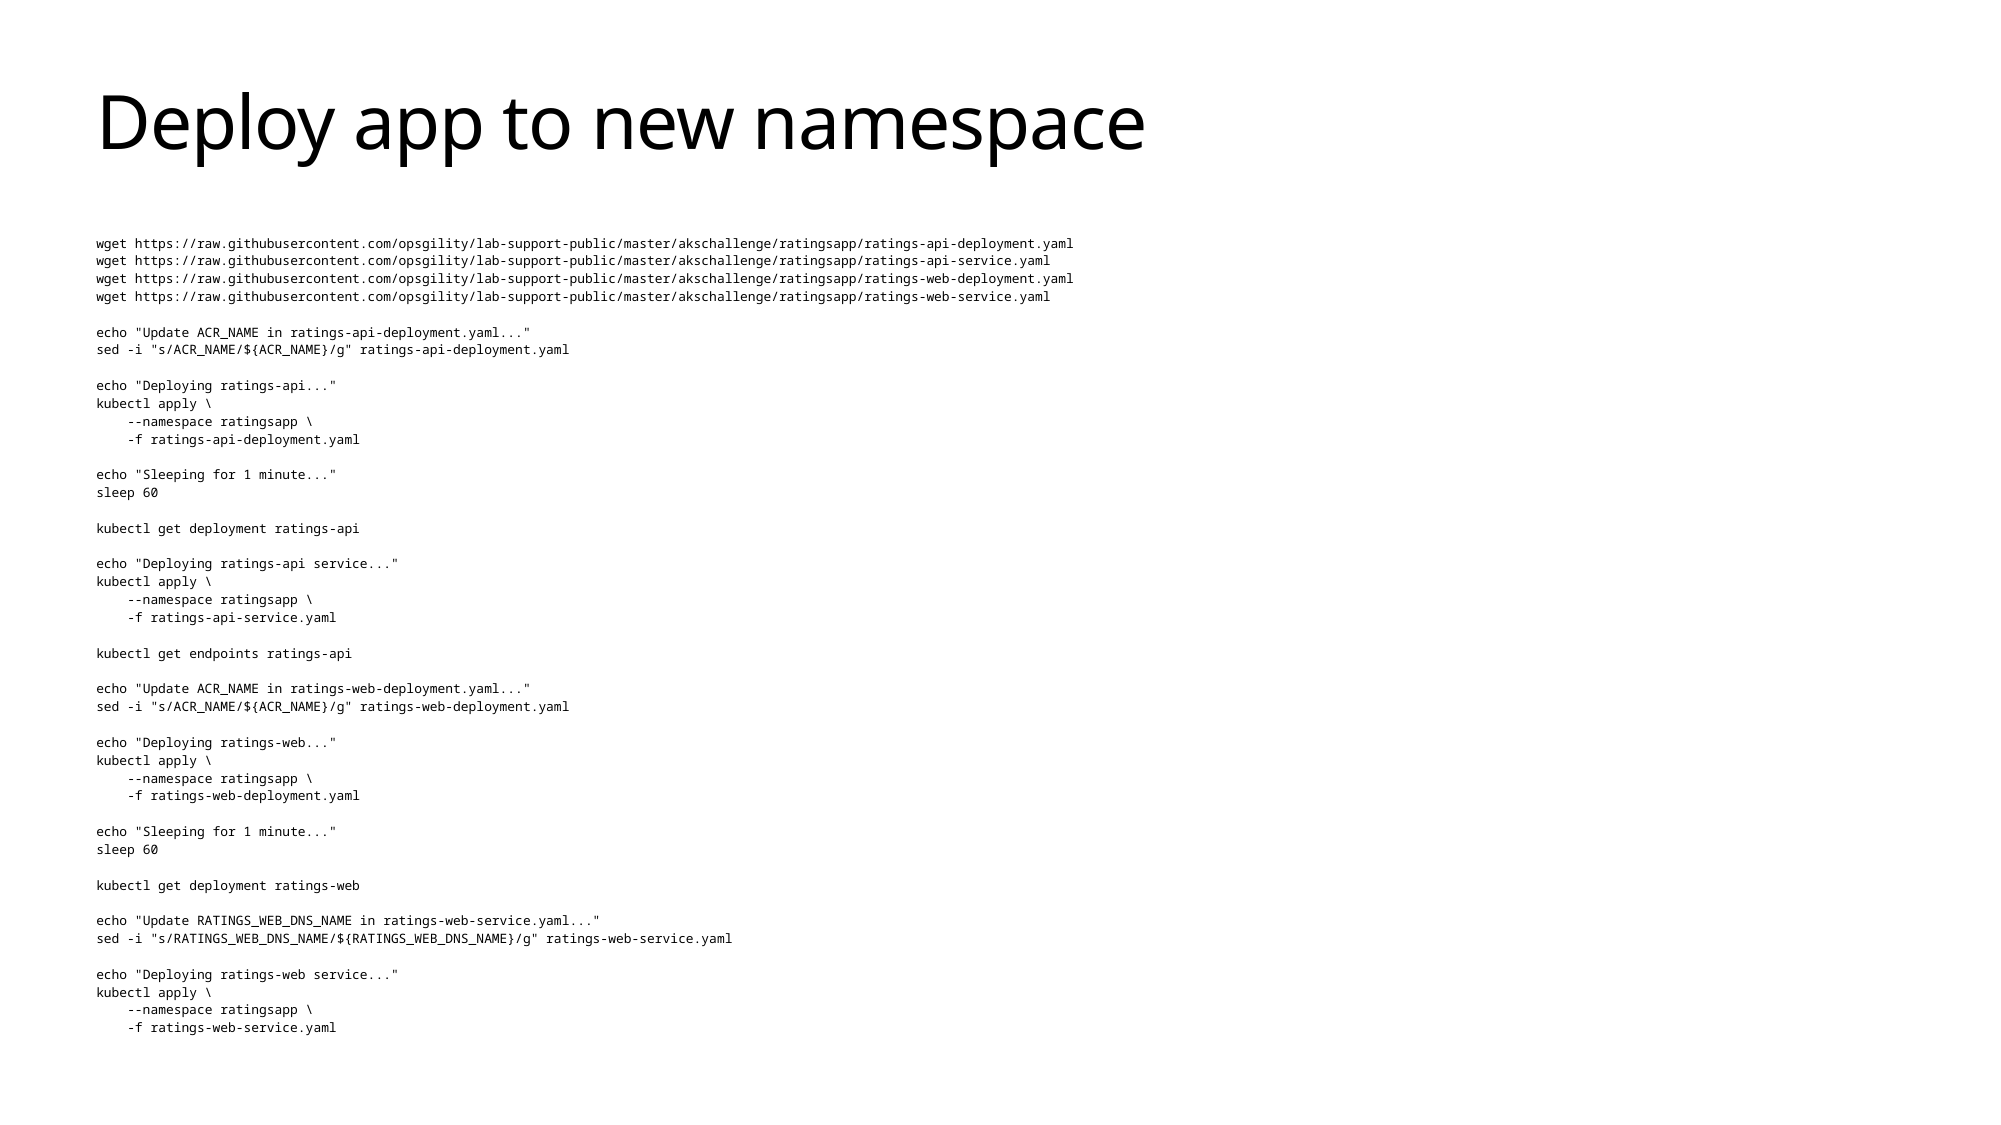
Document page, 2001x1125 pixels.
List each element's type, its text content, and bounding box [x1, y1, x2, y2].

title Deploy app to new namespace [96, 75, 1904, 166]
list wget https://raw.githubusercontent.com/opsgility/lab-support-public/master/akschallenge/ratingsapp/ratings-api-deployment.yaml wget https://raw.githubusercontent.com/opsgility/lab-support-public/master/akschallenge/ratingsapp/ratings-api-service.yaml wget https://raw.githubusercontent.com/opsgility/lab-support-public/master/akschallenge/ratingsapp/ratings-web-deployment.yaml wget https://raw.githubusercontent.com/opsgility/lab-support-public/master/akschallenge/ratingsapp/ratings-web-service.yaml echo "Update ACR_NAME in ratings-api-deployment.yaml..." sed -i "s/ACR_NAME/${ACR_NAME}/g" ratings-api-deployment.yaml echo "Deploying ratings-api..." kubectl apply \ --namespace ratingsapp \ -f ratings-api-deployment.yaml echo "Sleeping for 1 minute..." sleep 60 kubectl get deployment ratings-api echo "Deploying ratings-api service..." kubectl apply \ --namespace ratingsapp \ -f ratings-api-service.yaml kubectl get endpoints ratings-api echo "Update ACR_NAME in ratings-web-deployment.yaml..." sed -i "s/ACR_NAME/${ACR_NAME}/g" ratings-web-deployment.yaml echo "Deploying ratings-web..." kubectl apply \ --namespace ratingsapp \ -f ratings-web-deployment.yaml echo "Sleeping for 1 minute..." sleep 60 kubectl get deployment ratings-web echo "Update RATINGS_WEB_DNS_NAME in ratings-web-service.yaml..." sed -i "s/RATINGS_WEB_DNS_NAME/${RATINGS_WEB_DNS_NAME}/g" ratings-web-service.yaml echo "Deploying ratings-web service..." kubectl apply \ --namespace ratingsapp \ -f ratings-web-service.yaml [96, 235, 1904, 1050]
